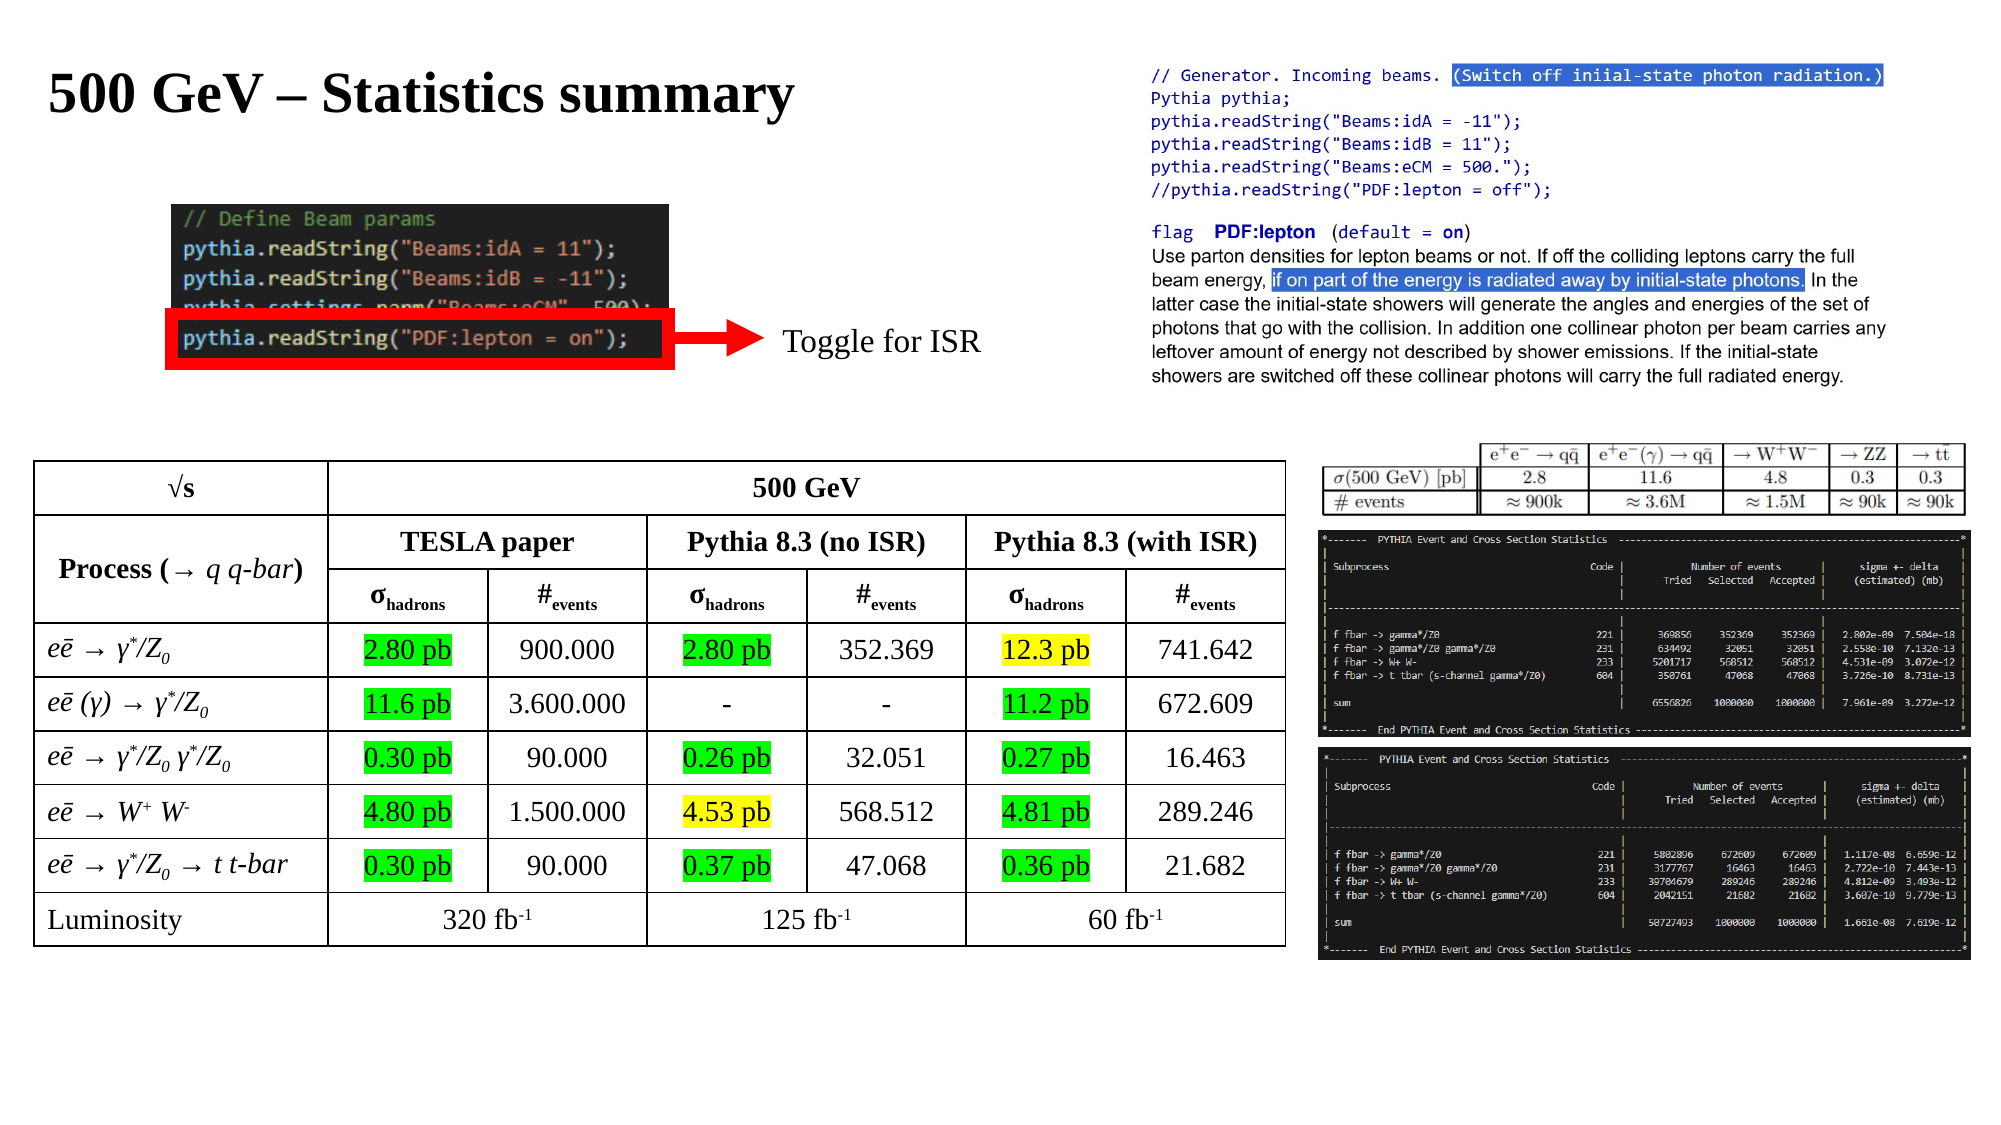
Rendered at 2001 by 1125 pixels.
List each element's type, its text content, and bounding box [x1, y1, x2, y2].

text_box Toggle for ISR [764, 312, 1000, 367]
table_cell 741.642 [1127, 624, 1285, 676]
table_cell σhadrons [967, 570, 1125, 622]
table_cell Luminosity [35, 893, 327, 945]
table_cell 2.80 pb [648, 624, 806, 676]
table_cell 4.80 pb [329, 785, 487, 838]
picture [1148, 58, 1887, 205]
table_cell eē (γ) → γ*/Z0 [35, 678, 327, 730]
table_cell eē → γ*/Z0 → t t-bar [35, 839, 327, 892]
table_cell - [808, 678, 965, 730]
table_cell 90.000 [489, 732, 646, 784]
table_cell 4.81 pb [967, 785, 1125, 838]
table_cell 320 fb-1 [329, 893, 646, 945]
picture [1148, 218, 1887, 391]
table_cell σhadrons [329, 570, 487, 622]
table_cell 125 fb-1 [648, 893, 965, 945]
table_cell 0.37 pb [648, 839, 806, 892]
table_cell #events [1127, 570, 1285, 622]
table_cell 672.609 [1127, 678, 1285, 730]
table_cell #events [489, 570, 646, 622]
table_cell 0.36 pb [967, 839, 1125, 892]
table_cell - [648, 678, 806, 730]
table_cell 60 fb-1 [967, 893, 1285, 945]
table_cell 21.682 [1127, 839, 1285, 892]
table_cell 0.27 pb [967, 732, 1125, 784]
table_cell 4.53 pb [648, 785, 806, 838]
table_cell 2.80 pb [329, 624, 487, 676]
table_cell 0.26 pb [648, 732, 806, 784]
table_cell σhadrons [648, 570, 806, 622]
table_cell 0.30 pb [329, 732, 487, 784]
table_cell 3.600.000 [489, 678, 646, 730]
table_cell eē → γ*/Z0 [35, 624, 327, 676]
table_header √s [35, 462, 327, 514]
table_cell 32.051 [808, 732, 965, 784]
table_cell eē → γ*/Z0 γ*/Z0 [35, 732, 327, 784]
table_cell 90.000 [489, 839, 646, 892]
table_cell TESLA paper [329, 516, 646, 568]
table_cell eē → W+ W- [35, 785, 327, 838]
table_cell 352.369 [808, 624, 965, 676]
table_cell Pythia 8.3 (no ISR) [648, 516, 965, 568]
table_cell Pythia 8.3 (with ISR) [967, 516, 1285, 568]
table_cell 11.6 pb [329, 678, 487, 730]
table_cell Process (→ q q-bar) [35, 516, 327, 622]
table_cell #events [808, 570, 965, 622]
picture [171, 204, 669, 364]
table_cell 0.30 pb [329, 839, 487, 892]
table_cell 1.500.000 [489, 785, 646, 838]
table_cell 900.000 [489, 624, 646, 676]
picture [1318, 438, 1971, 520]
title 500 GeV – Statistics summary [33, 30, 1971, 157]
table_cell 12.3 pb [967, 624, 1125, 676]
table_header 500 GeV [329, 462, 1285, 514]
table_cell 16.463 [1127, 732, 1285, 784]
picture [1318, 530, 1971, 737]
table_cell 47.068 [808, 839, 965, 892]
table_cell 568.512 [808, 785, 965, 838]
table_cell 289.246 [1127, 785, 1285, 838]
picture [1318, 747, 1971, 960]
table_cell 11.2 pb [967, 678, 1125, 730]
